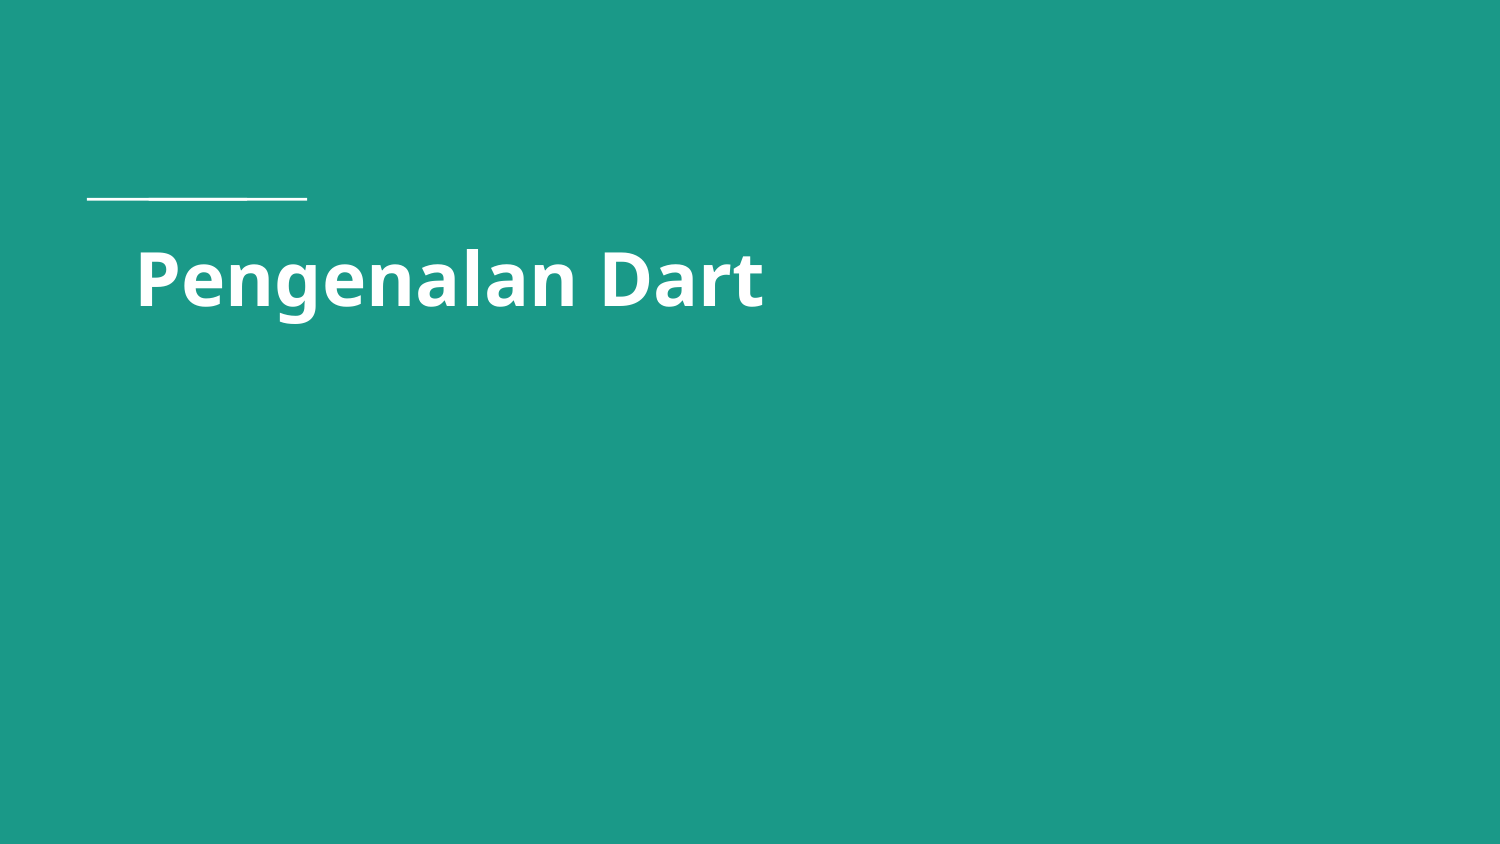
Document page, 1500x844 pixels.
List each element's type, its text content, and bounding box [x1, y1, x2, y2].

title Pengenalan Dart [119, 216, 1381, 466]
